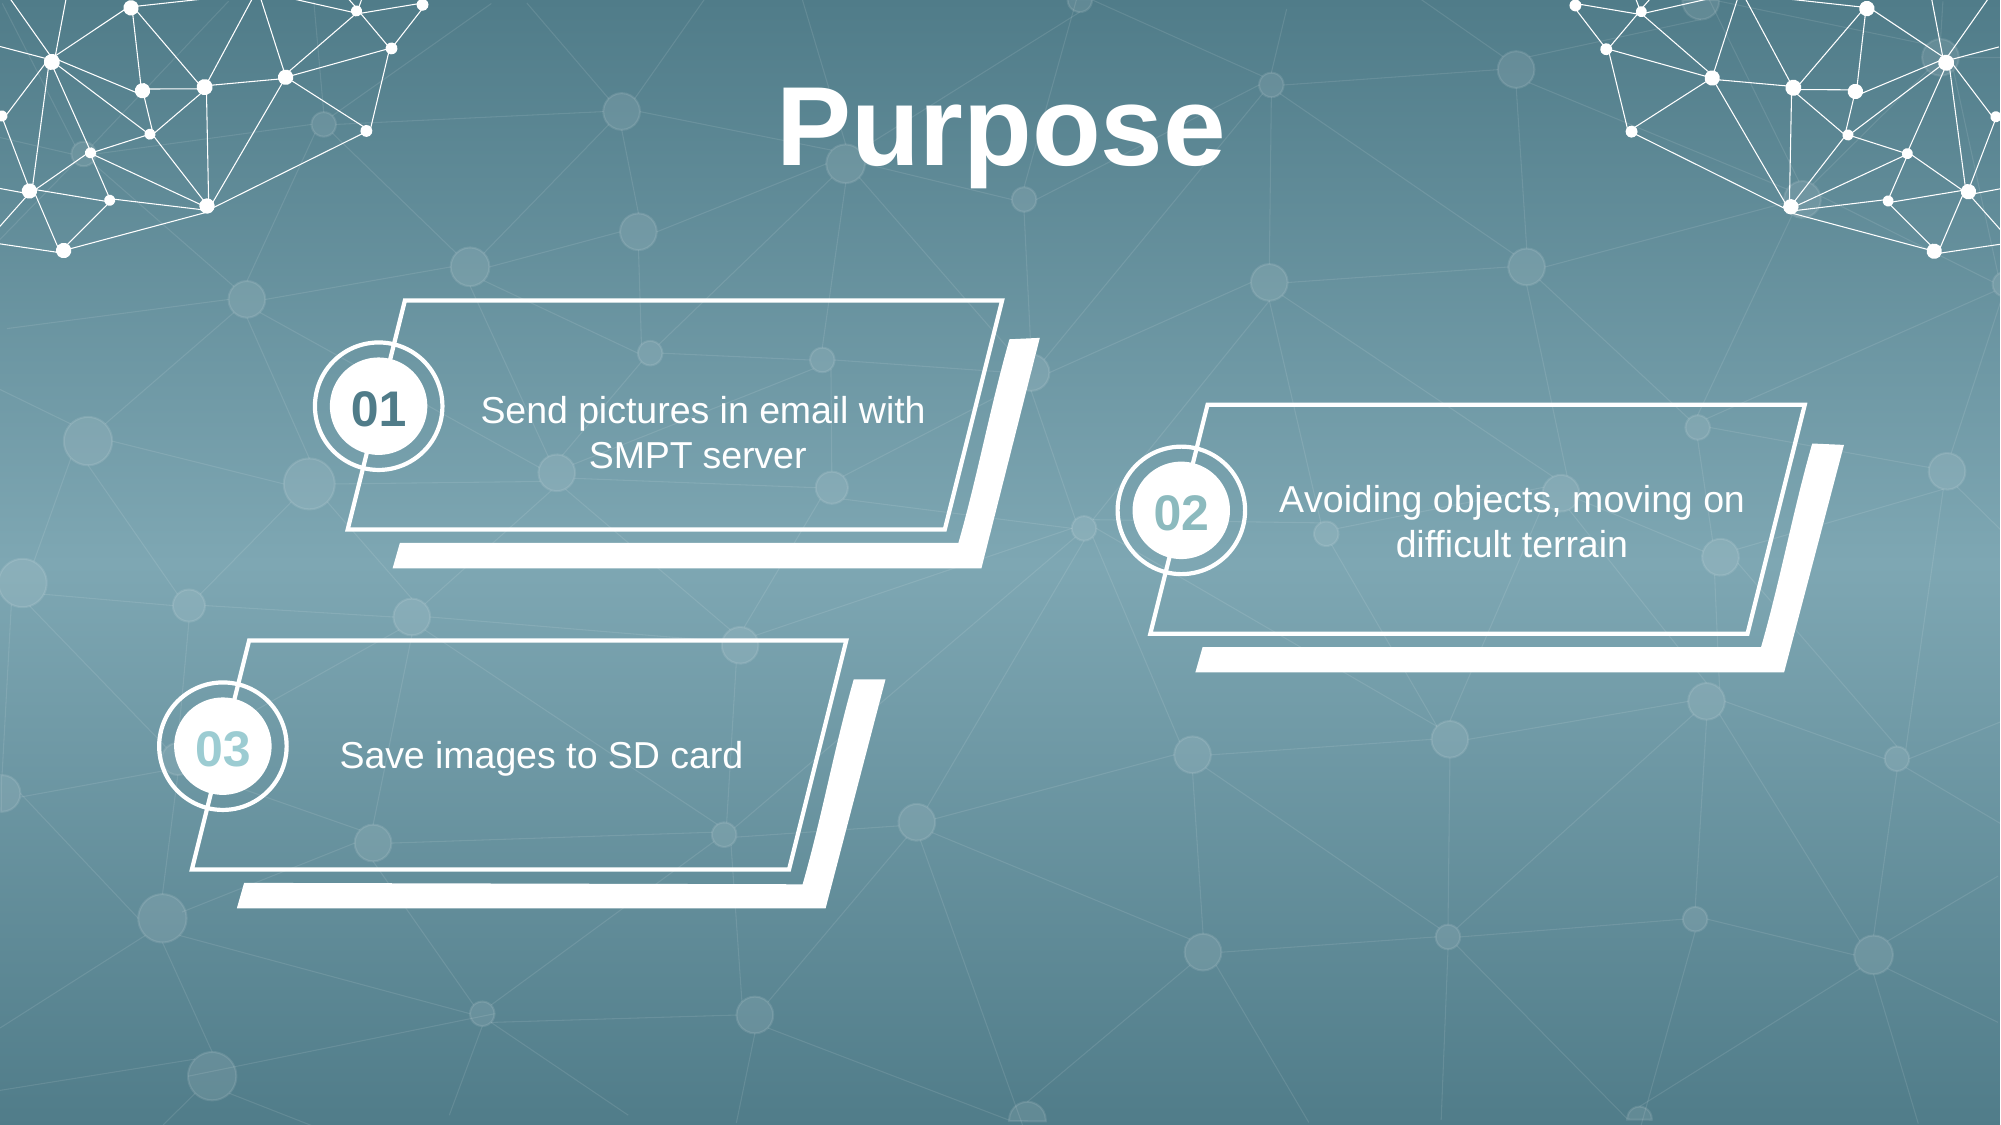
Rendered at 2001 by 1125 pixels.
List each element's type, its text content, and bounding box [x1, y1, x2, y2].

text_box Send pictures in email with SMPT server [460, 379, 946, 484]
text_box [346, 444, 411, 456]
text_box [1116, 445, 1247, 576]
text_box 02 [1134, 472, 1229, 548]
text_box [1149, 460, 1213, 472]
list Purpose [414, 53, 1588, 205]
text_box [346, 356, 411, 368]
text_box 03 [175, 708, 271, 784]
text_box [235, 678, 887, 910]
text_box [1149, 403, 1807, 635]
text_box [313, 341, 444, 471]
text_box [391, 336, 1042, 570]
text_box Save images to SD card [282, 723, 801, 784]
text_box [190, 784, 256, 796]
text_box [346, 299, 1004, 531]
text_box [1148, 548, 1214, 561]
text_box Avoiding objects, moving on difficult terrain [1260, 468, 1764, 573]
text_box [158, 681, 288, 811]
text_box [190, 639, 848, 871]
text_box [190, 696, 255, 708]
text_box 01 [331, 368, 426, 444]
text_box [1193, 442, 1846, 674]
